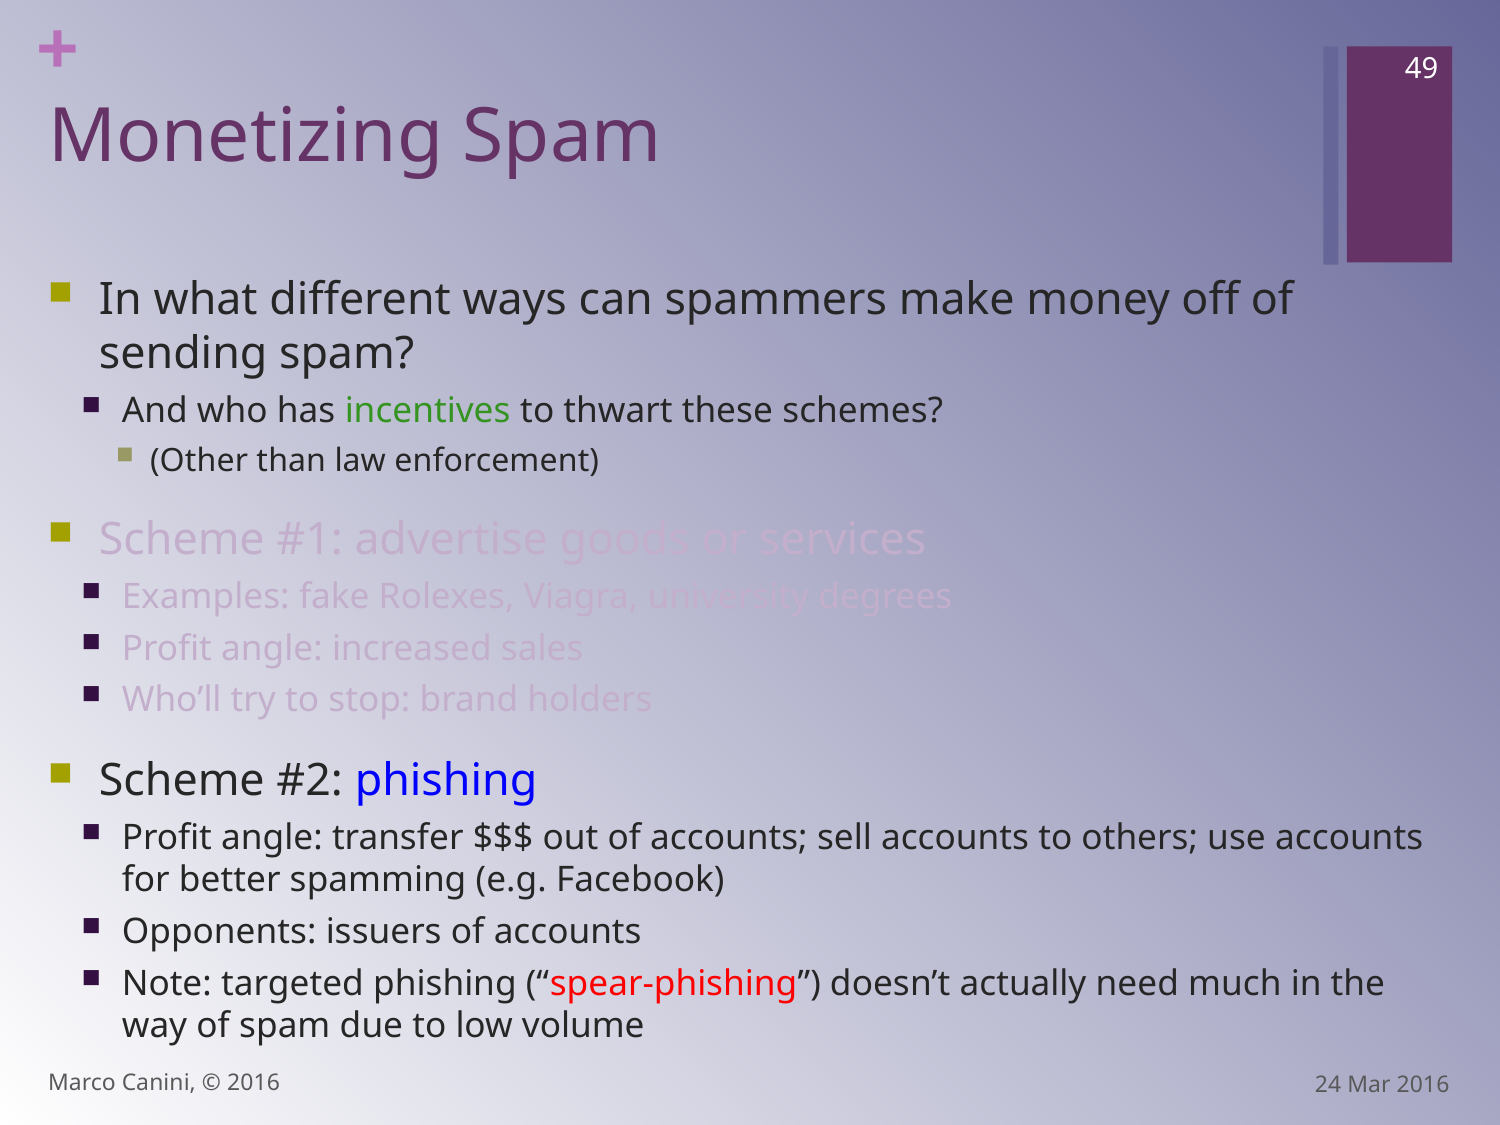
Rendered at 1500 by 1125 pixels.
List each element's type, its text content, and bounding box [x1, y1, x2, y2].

list In what different ways can spammers make money off of sending spam? And who has incentives to thwart these schemes? (Other than law enforcement) Scheme #1: advertise goods or services Examples: fake Rolexes, Viagra, university degrees Profit angle: increased sales Who’ll try to stop: brand holders Scheme #2: phishing Profit angle: transfer $$$ out of accounts; sell accounts to others; use accounts for better spamming (e.g. Facebook) Opponents: issuers of accounts Note: targeted phishing (“spear-phishing”) doesn’t actually need much in the way of spam due to low volume [33, 262, 1465, 1054]
title Monetizing Spam [33, 79, 1322, 262]
footer Marco Canini, © 2016 [33, 1053, 1038, 1114]
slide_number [1114, 1053, 1465, 1114]
slide_number 49 [1362, 39, 1454, 100]
